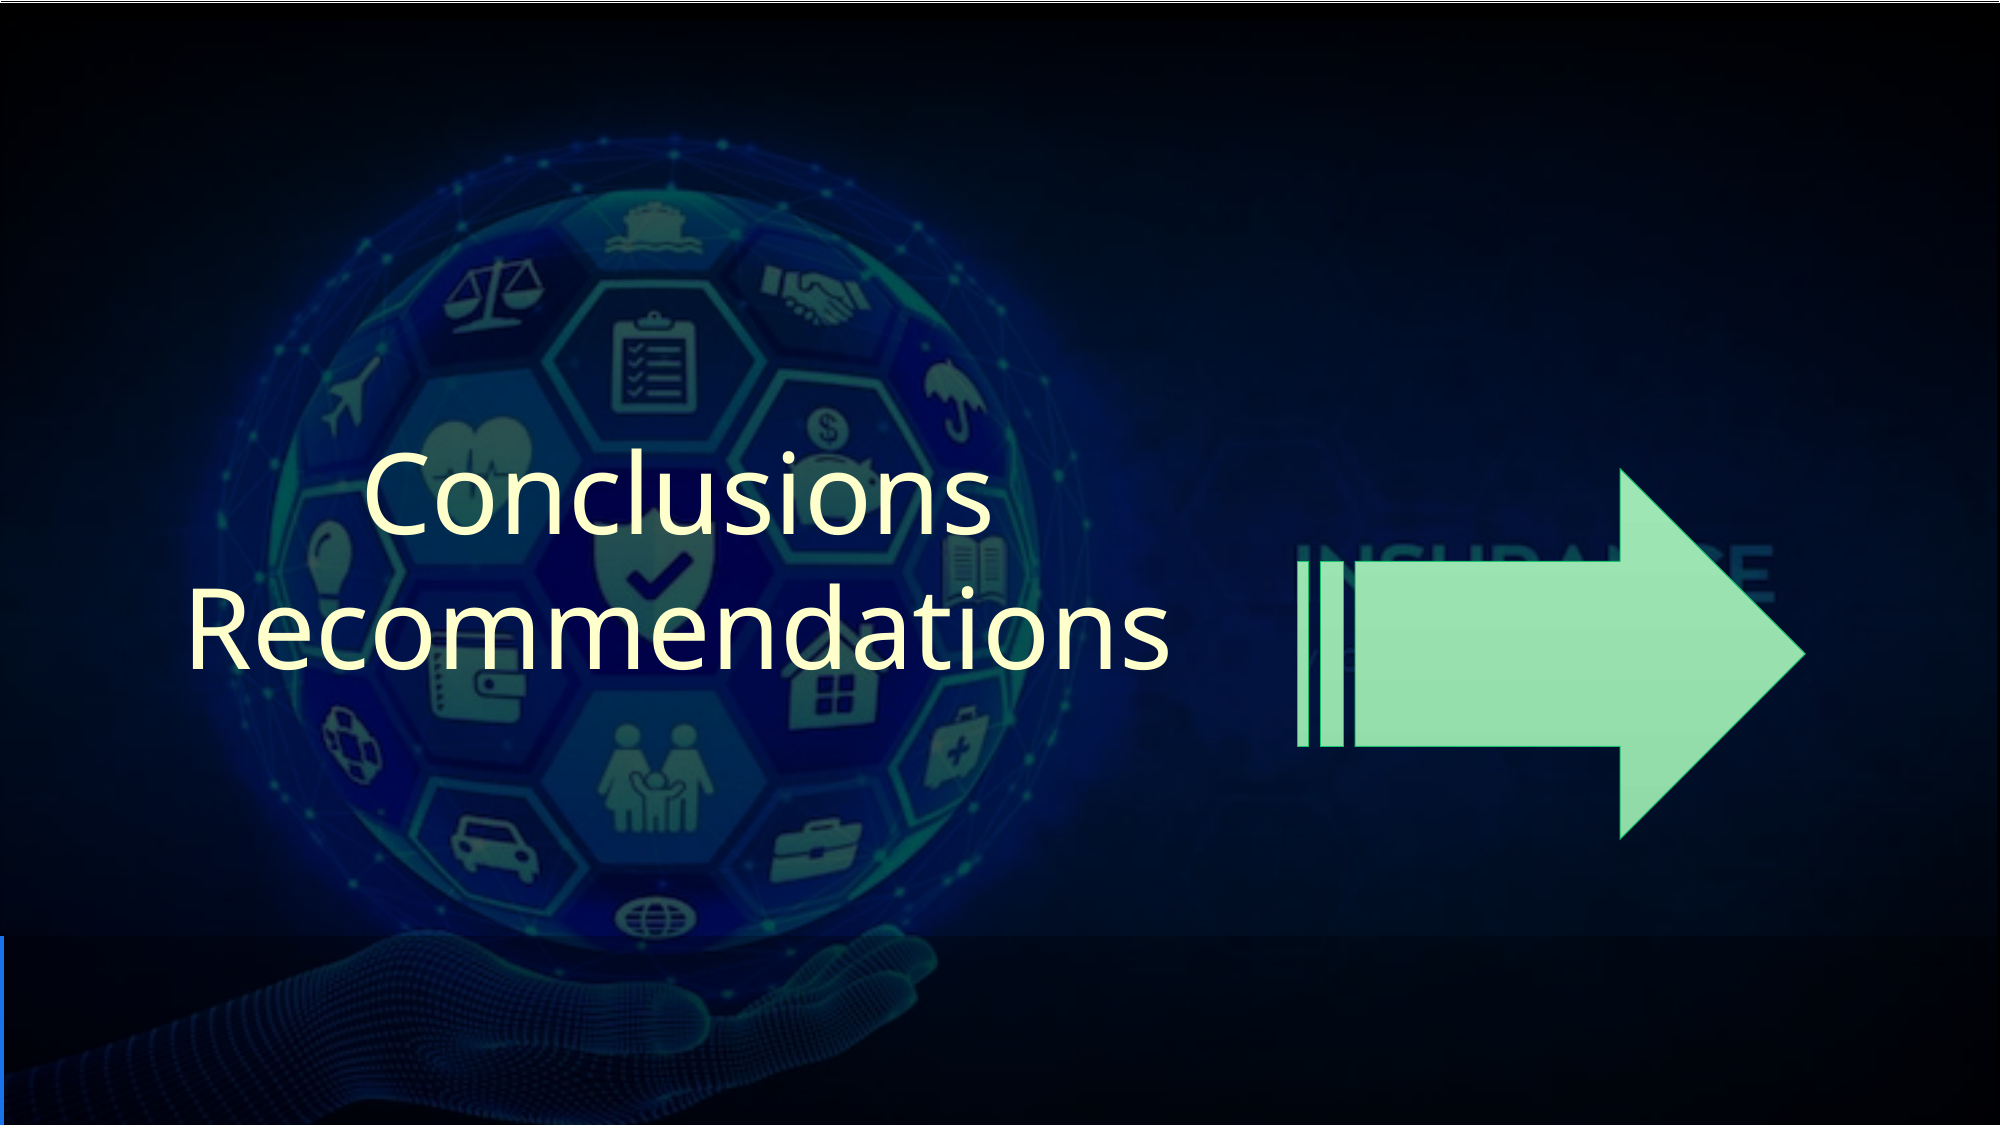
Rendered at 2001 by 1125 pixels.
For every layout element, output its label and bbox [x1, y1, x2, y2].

picture [0, 20, 1998, 1125]
text_box [0, 3, 2000, 935]
